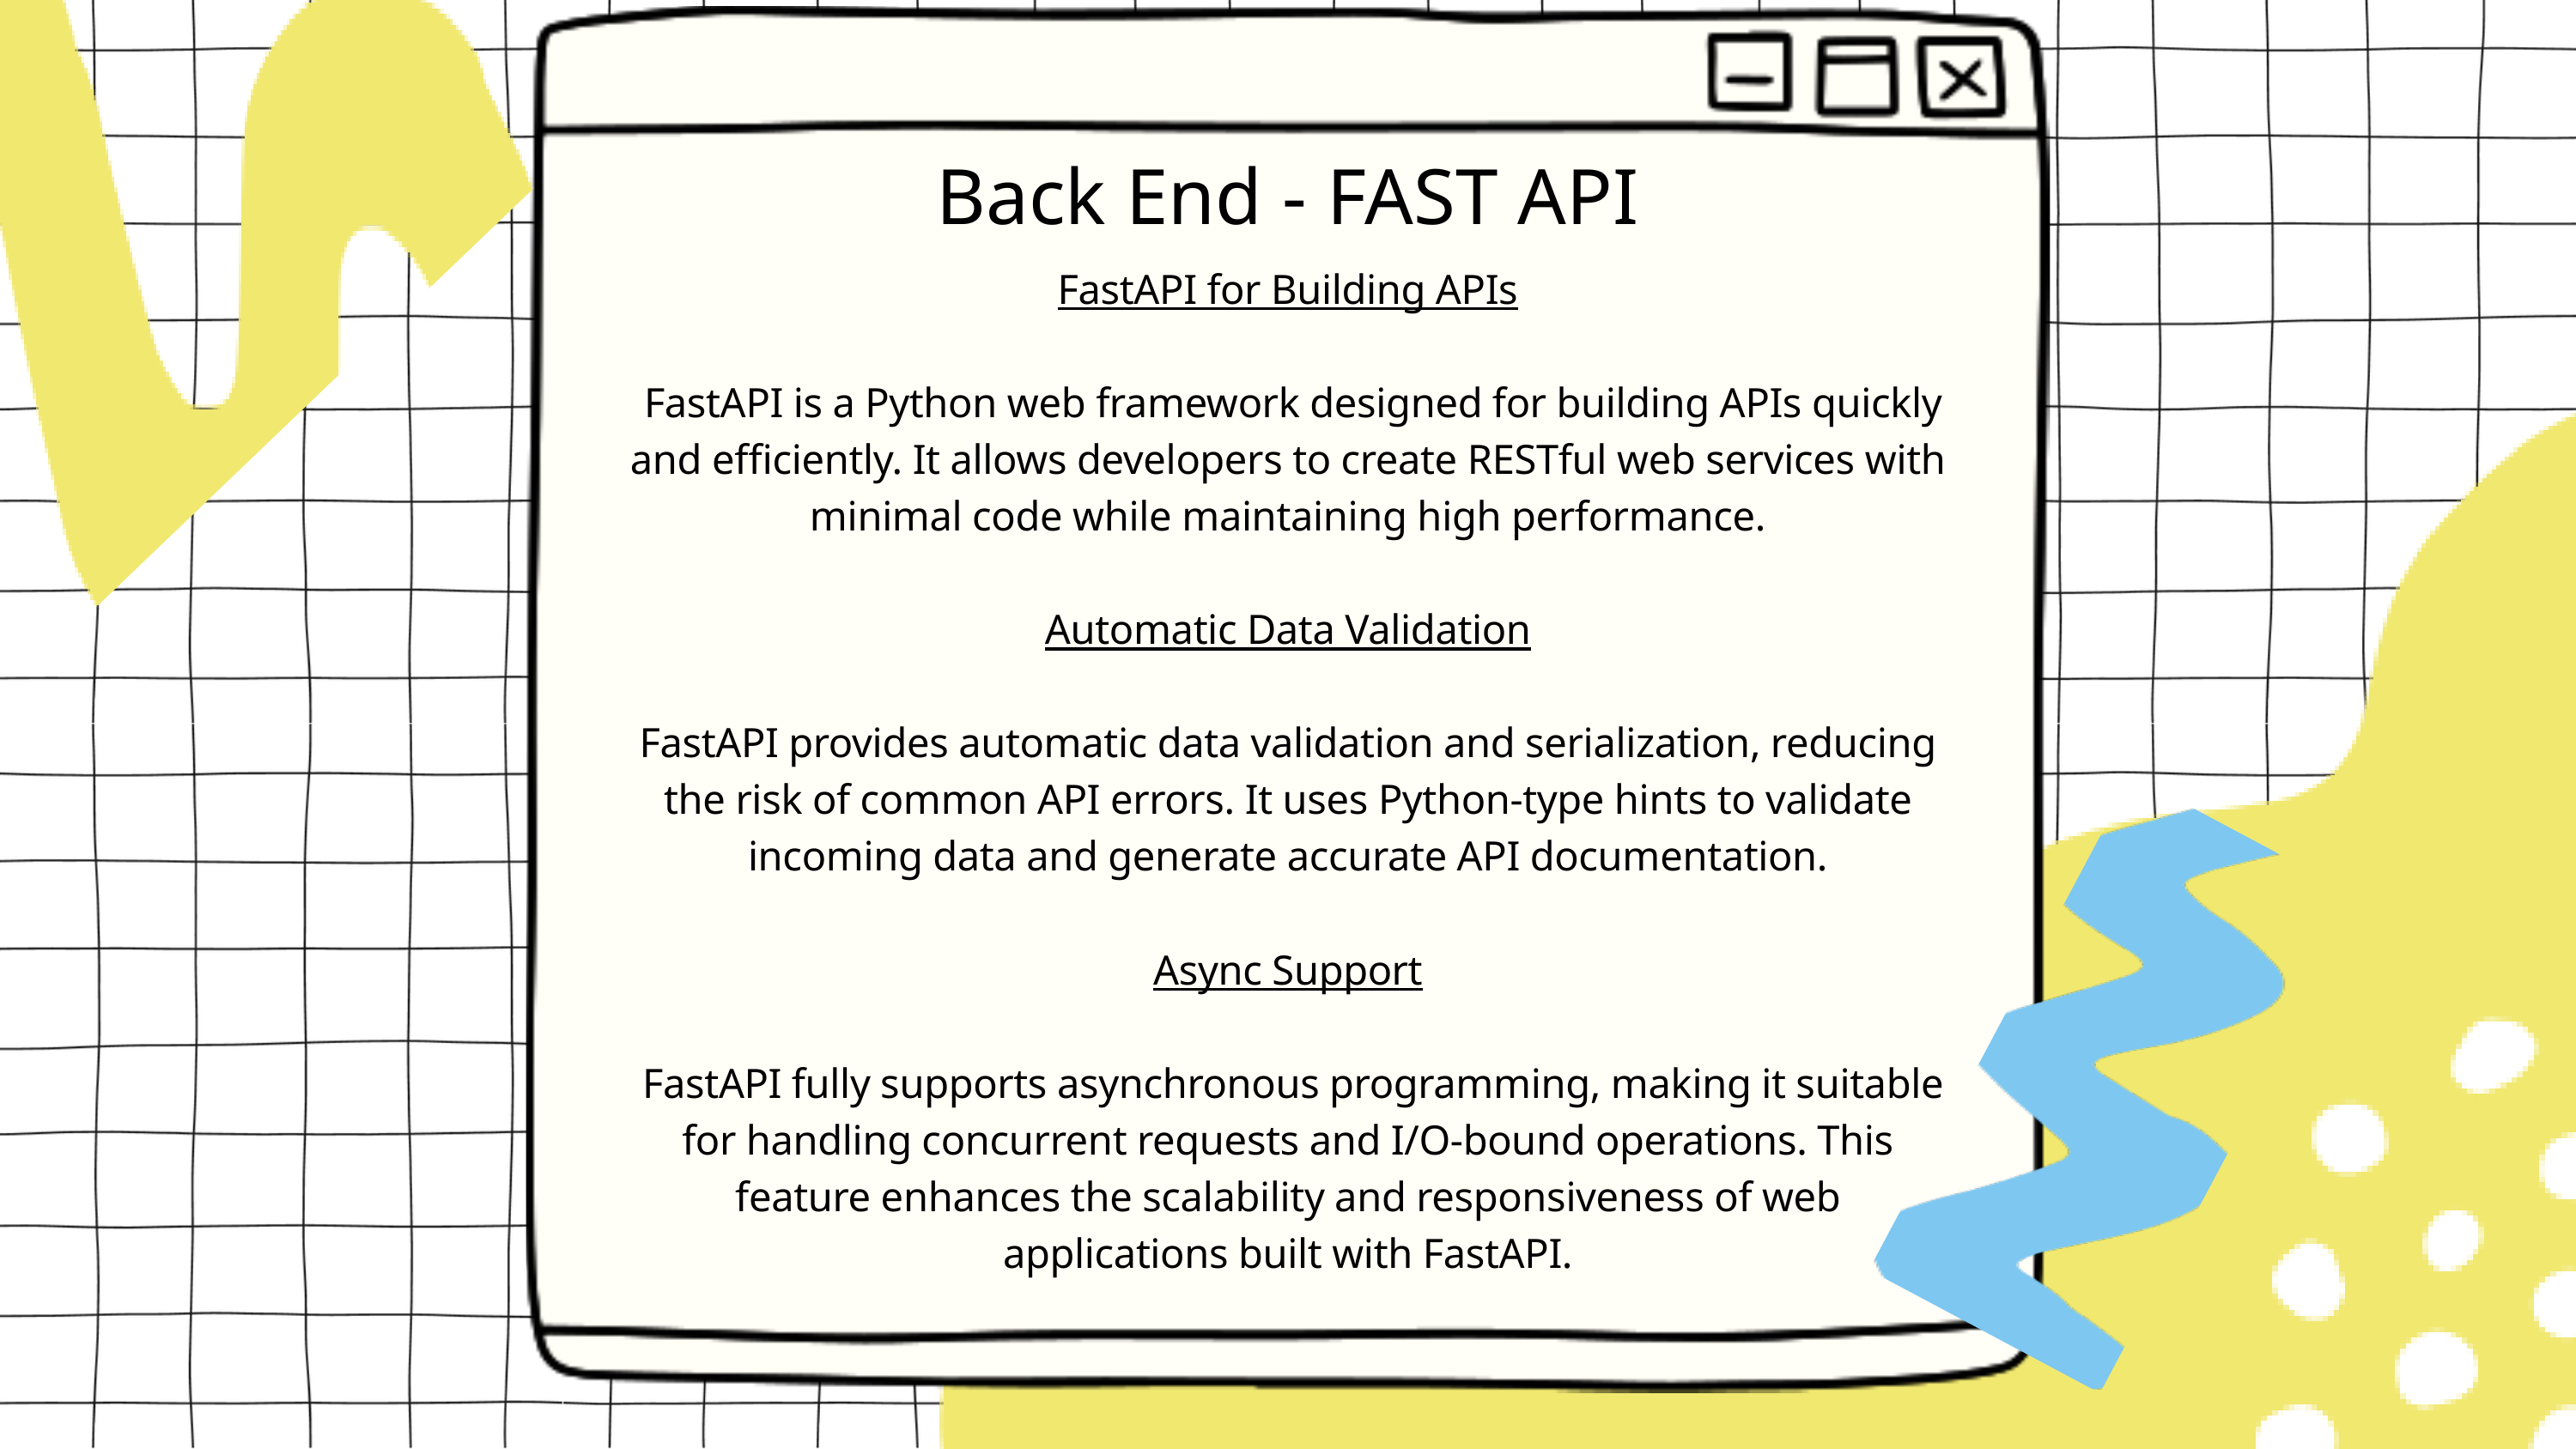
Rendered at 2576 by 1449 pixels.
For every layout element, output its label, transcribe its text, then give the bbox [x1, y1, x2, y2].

text_box [2251, 1016, 2576, 1449]
text_box Back End - FAST API [848, 132, 1728, 240]
text_box [927, 1113, 2251, 1449]
text_box [1868, 775, 2364, 1393]
text_box [2050, 396, 2576, 1016]
text_box [0, 197, 927, 1449]
text_box [526, 6, 2050, 1393]
text_box [0, 0, 635, 700]
text_box [548, 0, 2576, 396]
text_box FastAPI for Building APIs FastAPI is a Python web framework designed for building APIs quickly and efficiently. It allows developers to create RESTful web services with minimal code while maintaining high performance. Automatic Data Validation FastAPI provides automatic data validation and serialization, reducing the risk of common API errors. It uses Python-type hints to validate incoming data and generate accurate API documentation. Async Support FastAPI fully supports asynchronous programming, making it suitable for handling concurrent requests and I/O-bound operations. This feature enhances the scalability and responsiveness of web applications built with FastAPI. [626, 255, 1950, 1319]
